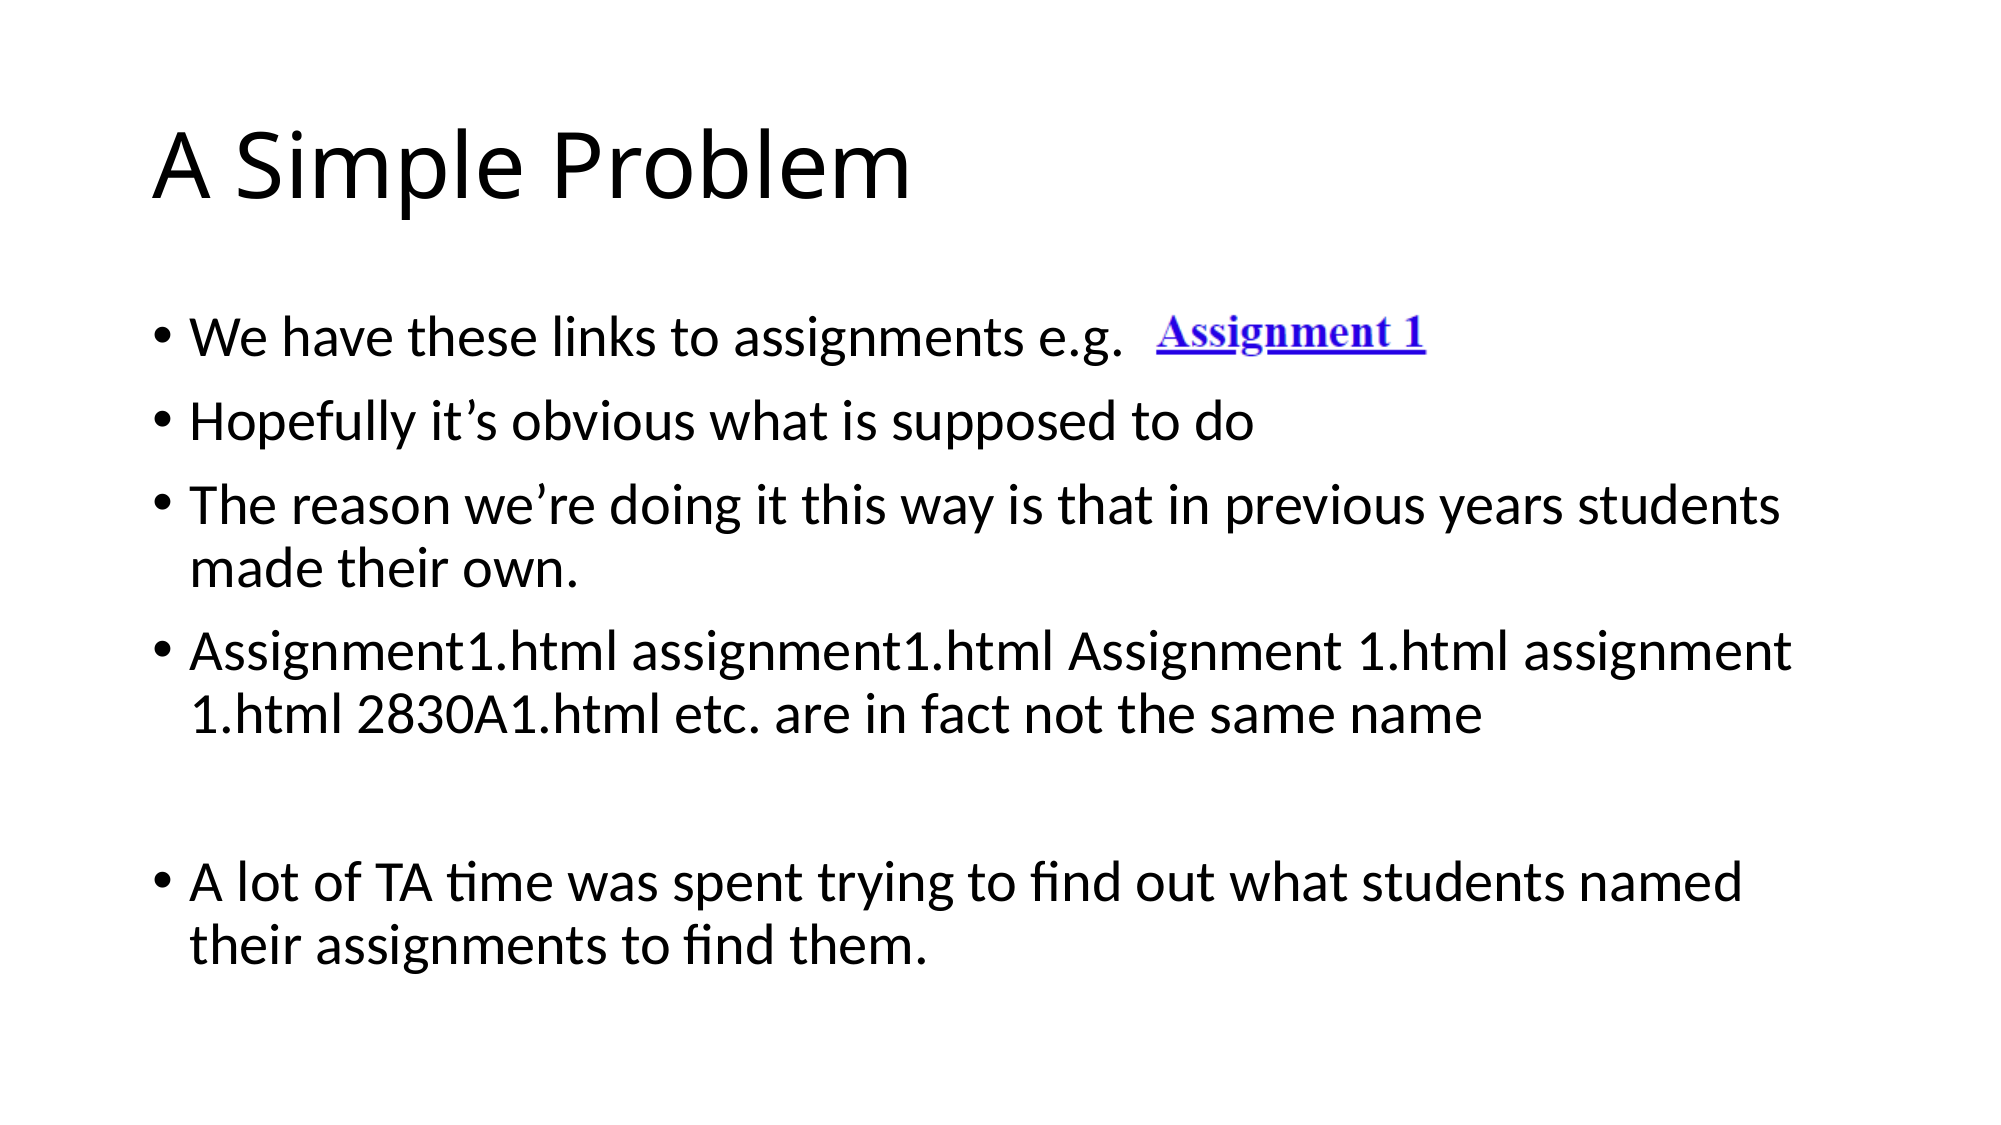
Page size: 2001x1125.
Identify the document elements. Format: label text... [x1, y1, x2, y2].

title A Simple Problem [137, 59, 1863, 278]
picture [1144, 298, 1460, 366]
list We have these links to assignments e.g. Hopefully it’s obvious what is supposed to do The reason we’re doing it this way is that in previous years students made their own. Assignment1.html assignment1.html Assignment 1.html assignment 1.html 2830A1.html etc. are in fact not the same name A lot of TA time was spent trying to find out what students named their assignments to find them. [137, 298, 1863, 1013]
